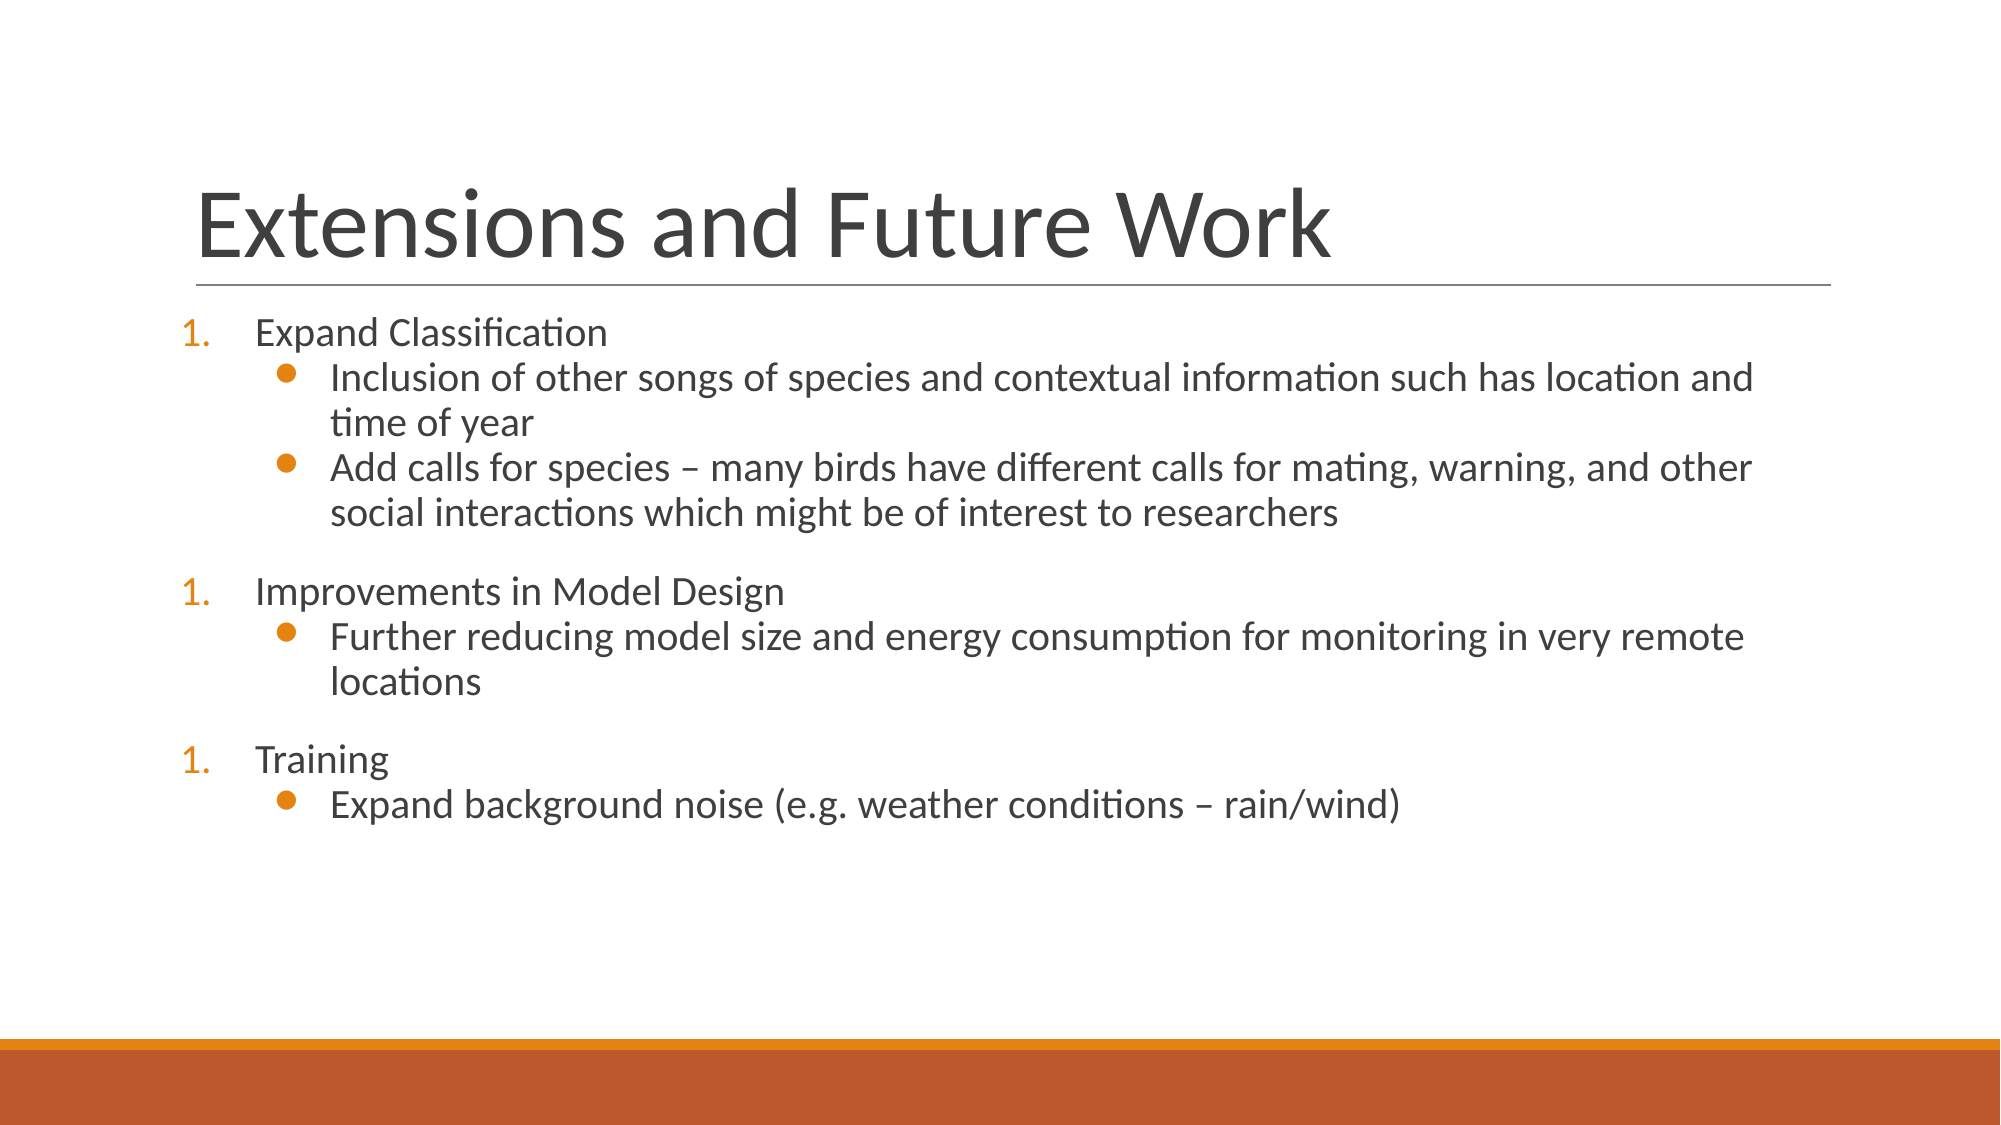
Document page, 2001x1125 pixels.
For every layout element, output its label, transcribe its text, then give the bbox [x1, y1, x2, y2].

list Expand Classification Inclusion of other songs of species and contextual information such has location and time of year Add calls for species – many birds have different calls for mating, warning, and other social interactions which might be of interest to researchers Improvements in Model Design Further reducing model size and energy consumption for monitoring in very remote locations Training Expand background noise (e.g. weather conditions – rain/wind) [180, 302, 1830, 963]
title Extensions and Future Work [180, 47, 1830, 285]
